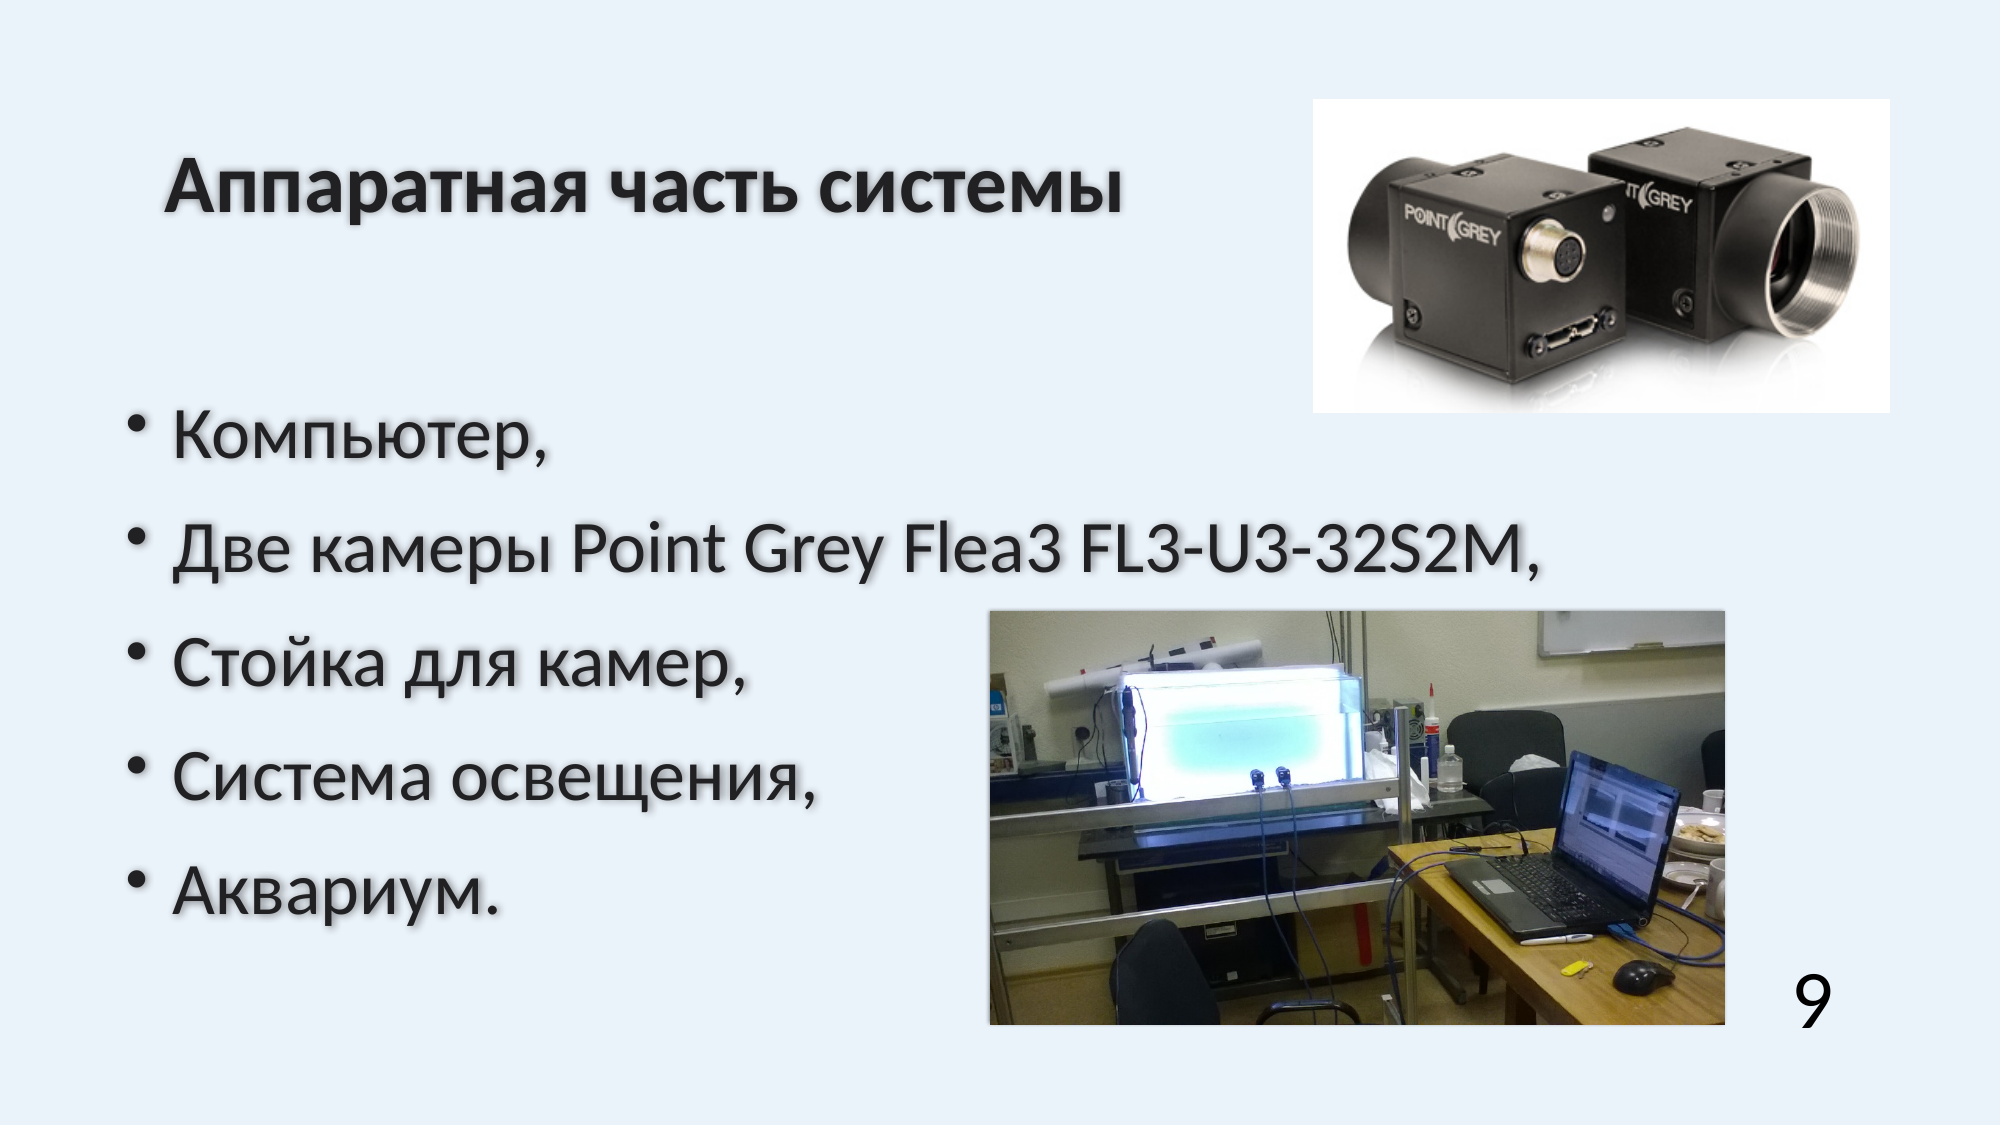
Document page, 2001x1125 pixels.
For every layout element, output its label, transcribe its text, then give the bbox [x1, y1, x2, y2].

picture [989, 611, 1725, 1026]
slide_number 9 [1731, 965, 1849, 1025]
list Компьютер, Две камеры Point Grey Flea3 FL3-U3-32S2M, Стойка для камер, Система освещения, Аквариум. [108, 376, 1890, 941]
title Аппаратная часть системы [149, 99, 1308, 260]
picture [1313, 99, 1891, 413]
